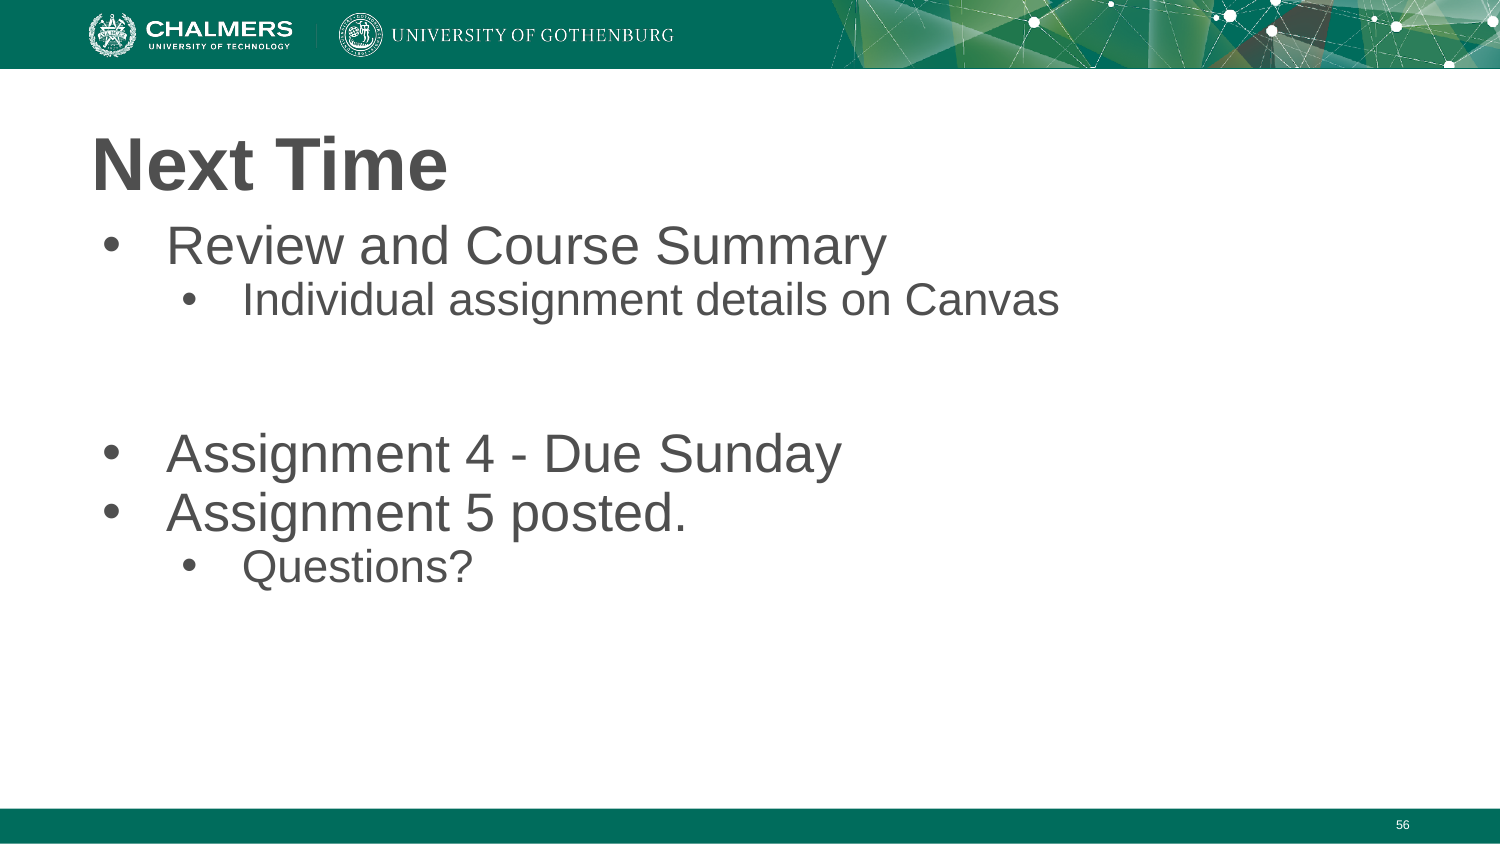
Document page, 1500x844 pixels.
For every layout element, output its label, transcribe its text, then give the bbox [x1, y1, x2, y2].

title Next Time [76, 100, 1425, 210]
picture [64, 0, 696, 85]
slide_number ‹#› [1074, 809, 1425, 844]
list Review and Course Summary Individual assignment details on Canvas Assignment 4 - Due Sunday Assignment 5 posted. Questions? [76, 210, 1425, 782]
picture [759, 0, 1500, 68]
